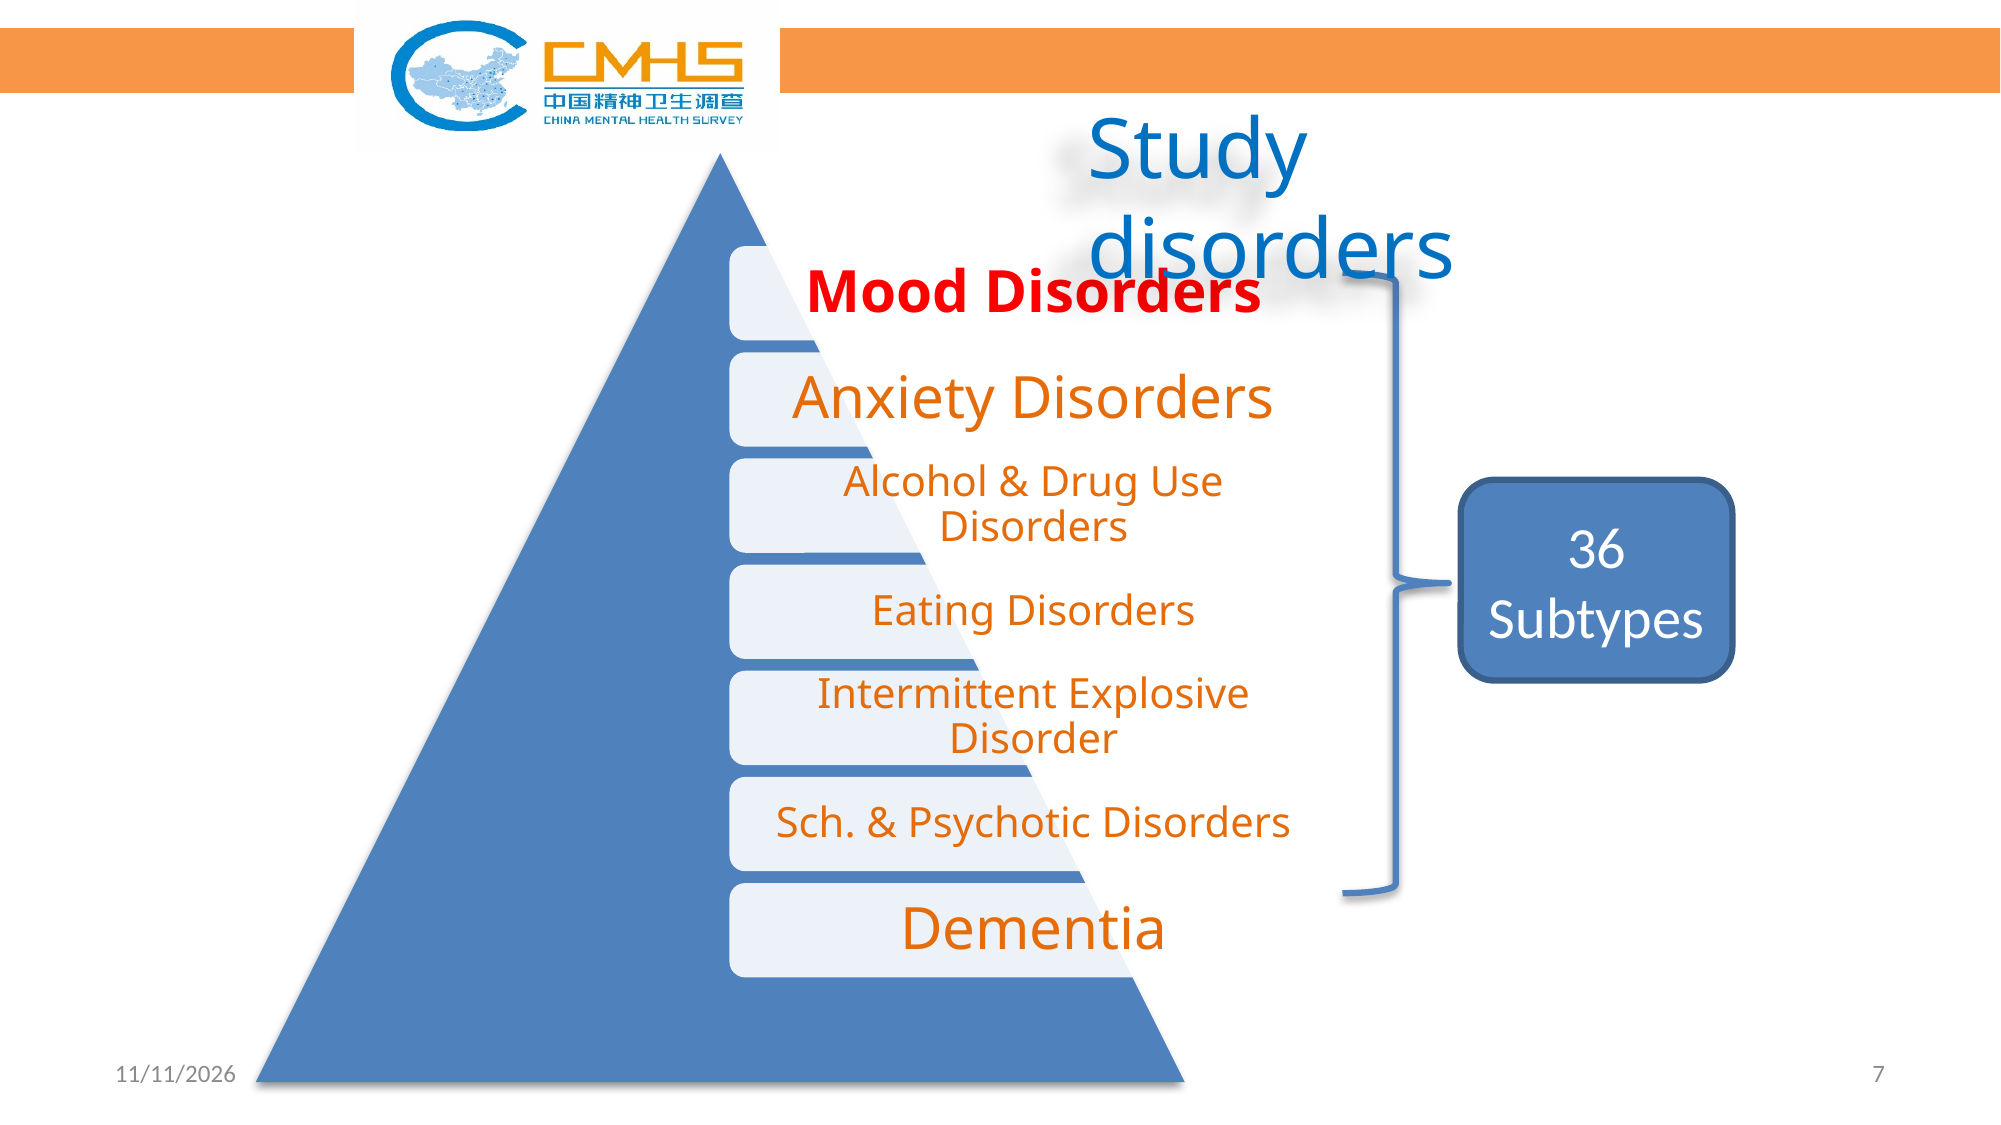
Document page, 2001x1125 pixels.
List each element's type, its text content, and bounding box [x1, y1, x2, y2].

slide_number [99, 1042, 567, 1103]
text_box 36 Subtypes [1457, 476, 1736, 684]
picture [354, 0, 780, 152]
text_box Study disorders [1072, 87, 1675, 219]
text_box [255, 152, 1343, 1083]
text_box [1349, 270, 1452, 897]
slide_number 7 [1433, 1042, 1900, 1103]
